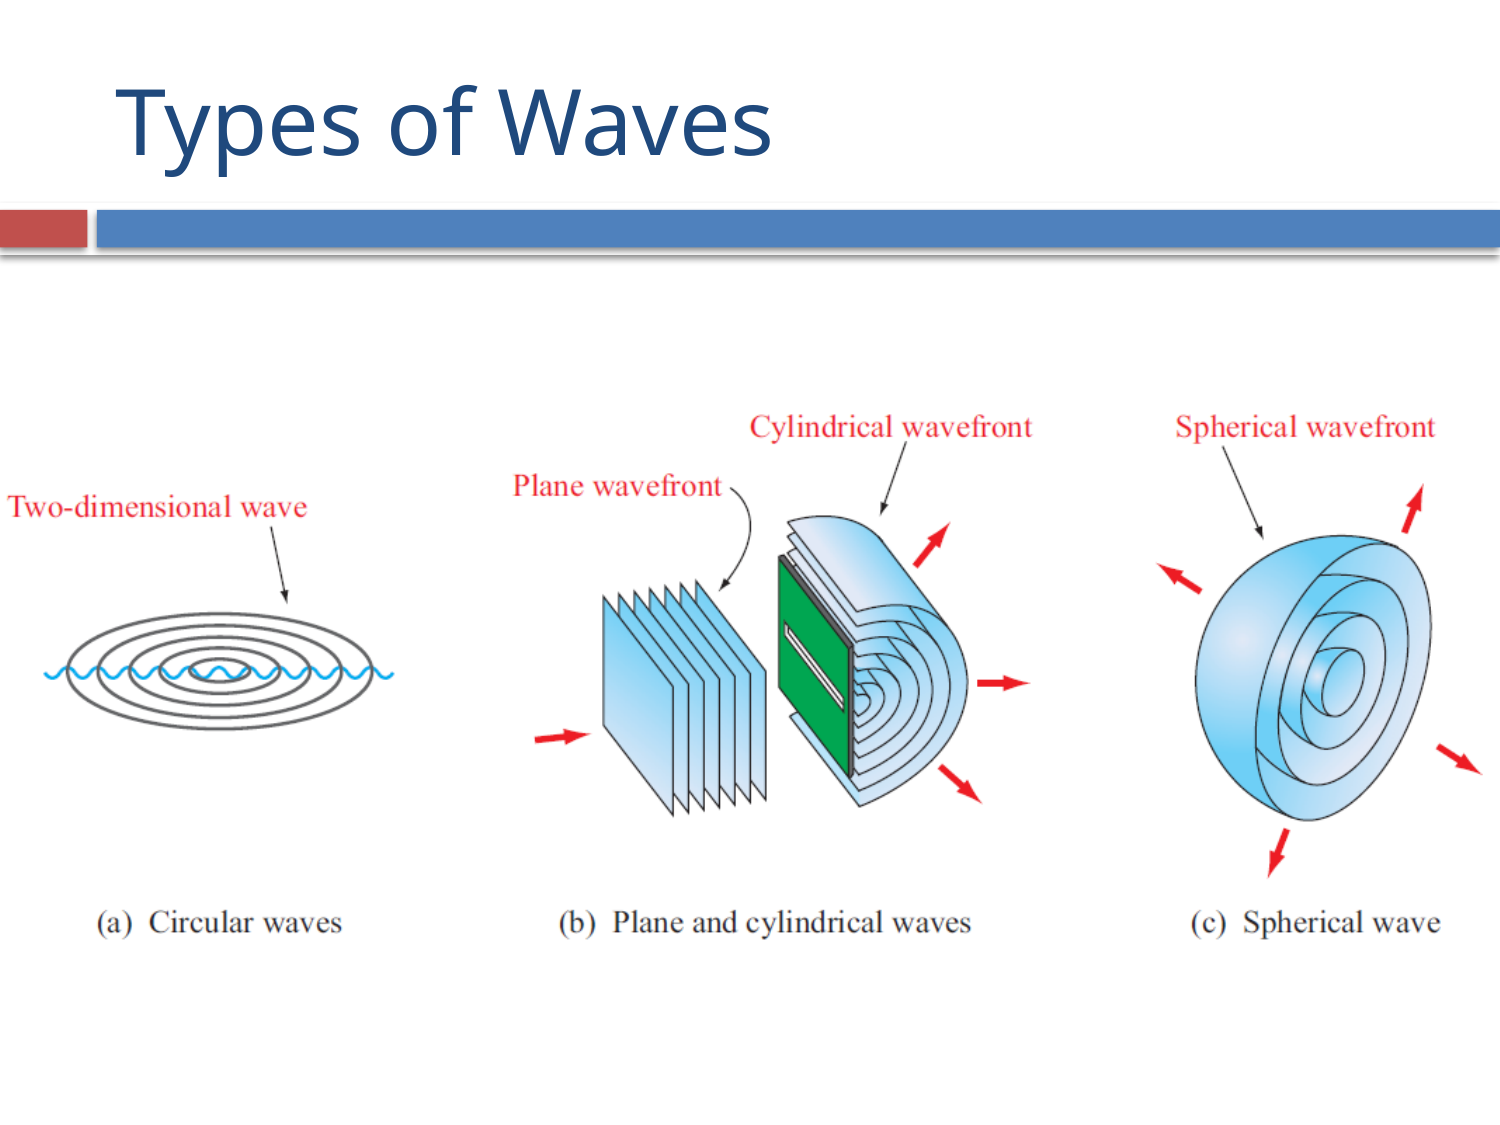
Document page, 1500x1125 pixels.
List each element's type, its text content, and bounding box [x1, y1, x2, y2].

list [0, 401, 1497, 949]
title Types of Waves [100, 37, 1438, 200]
